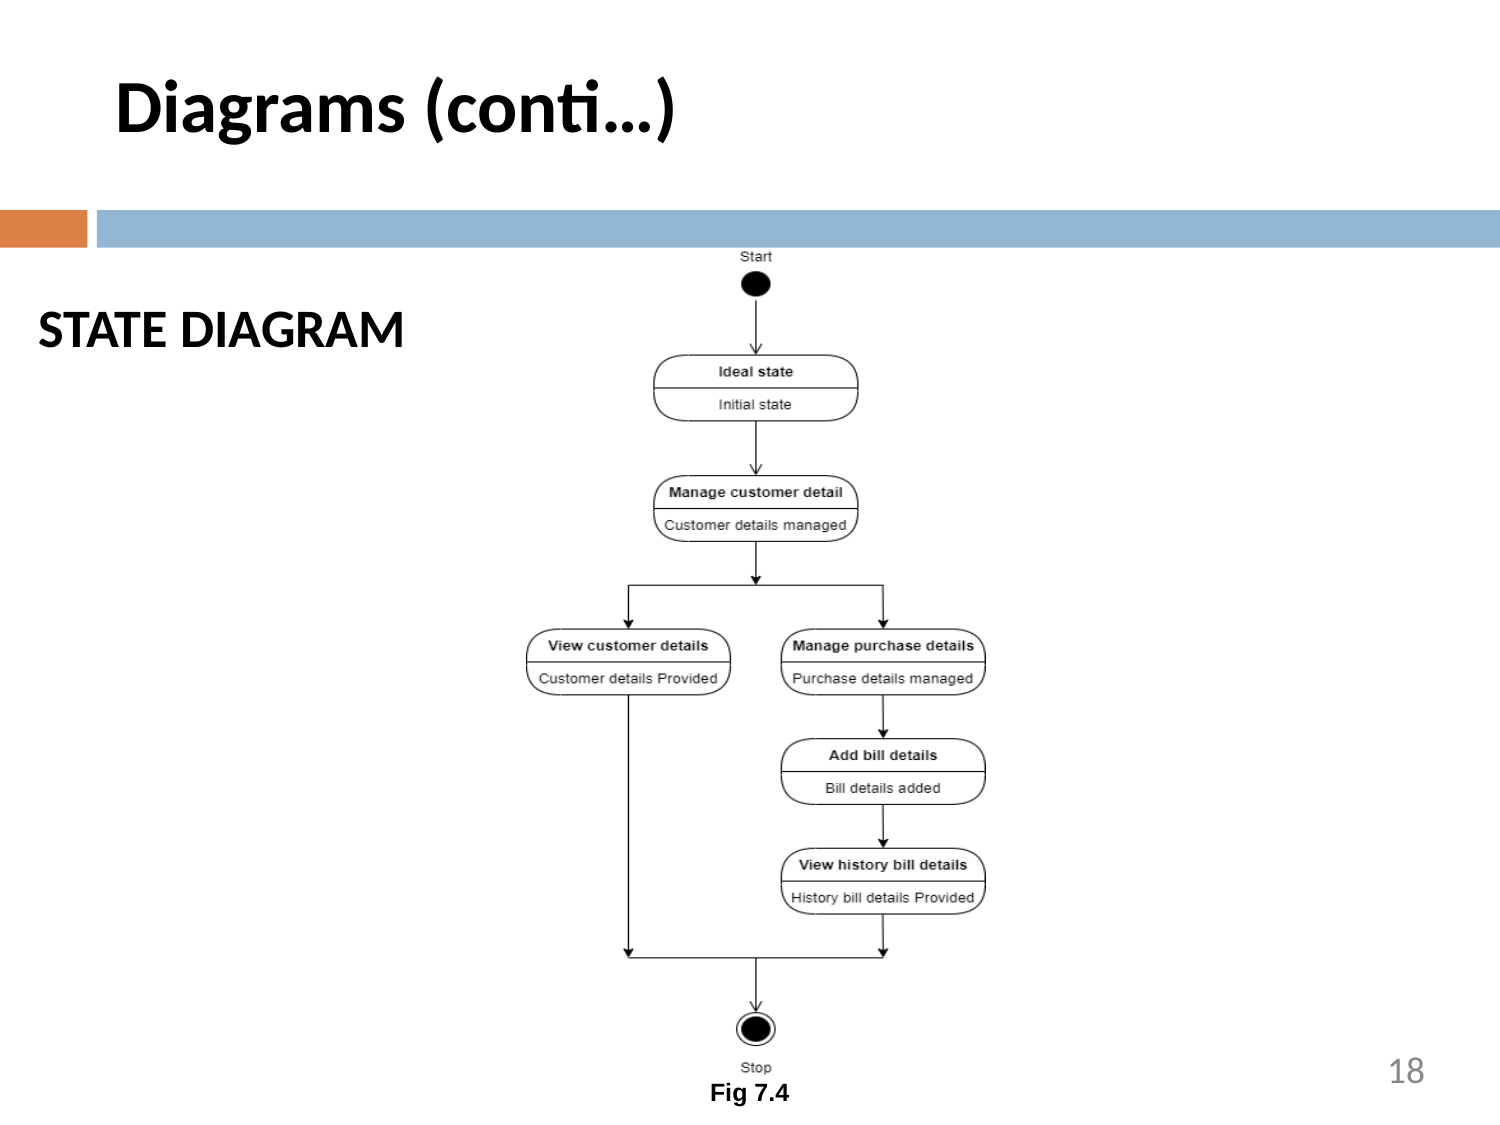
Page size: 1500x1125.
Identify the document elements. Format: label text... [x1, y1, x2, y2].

text_box Fig 7.4 [695, 1088, 805, 1115]
title Diagrams (conti…) [113, 55, 871, 159]
slide_number 18 [1080, 1046, 1425, 1103]
picture [526, 245, 986, 1079]
text_box STATE DIAGRAM [23, 285, 422, 366]
